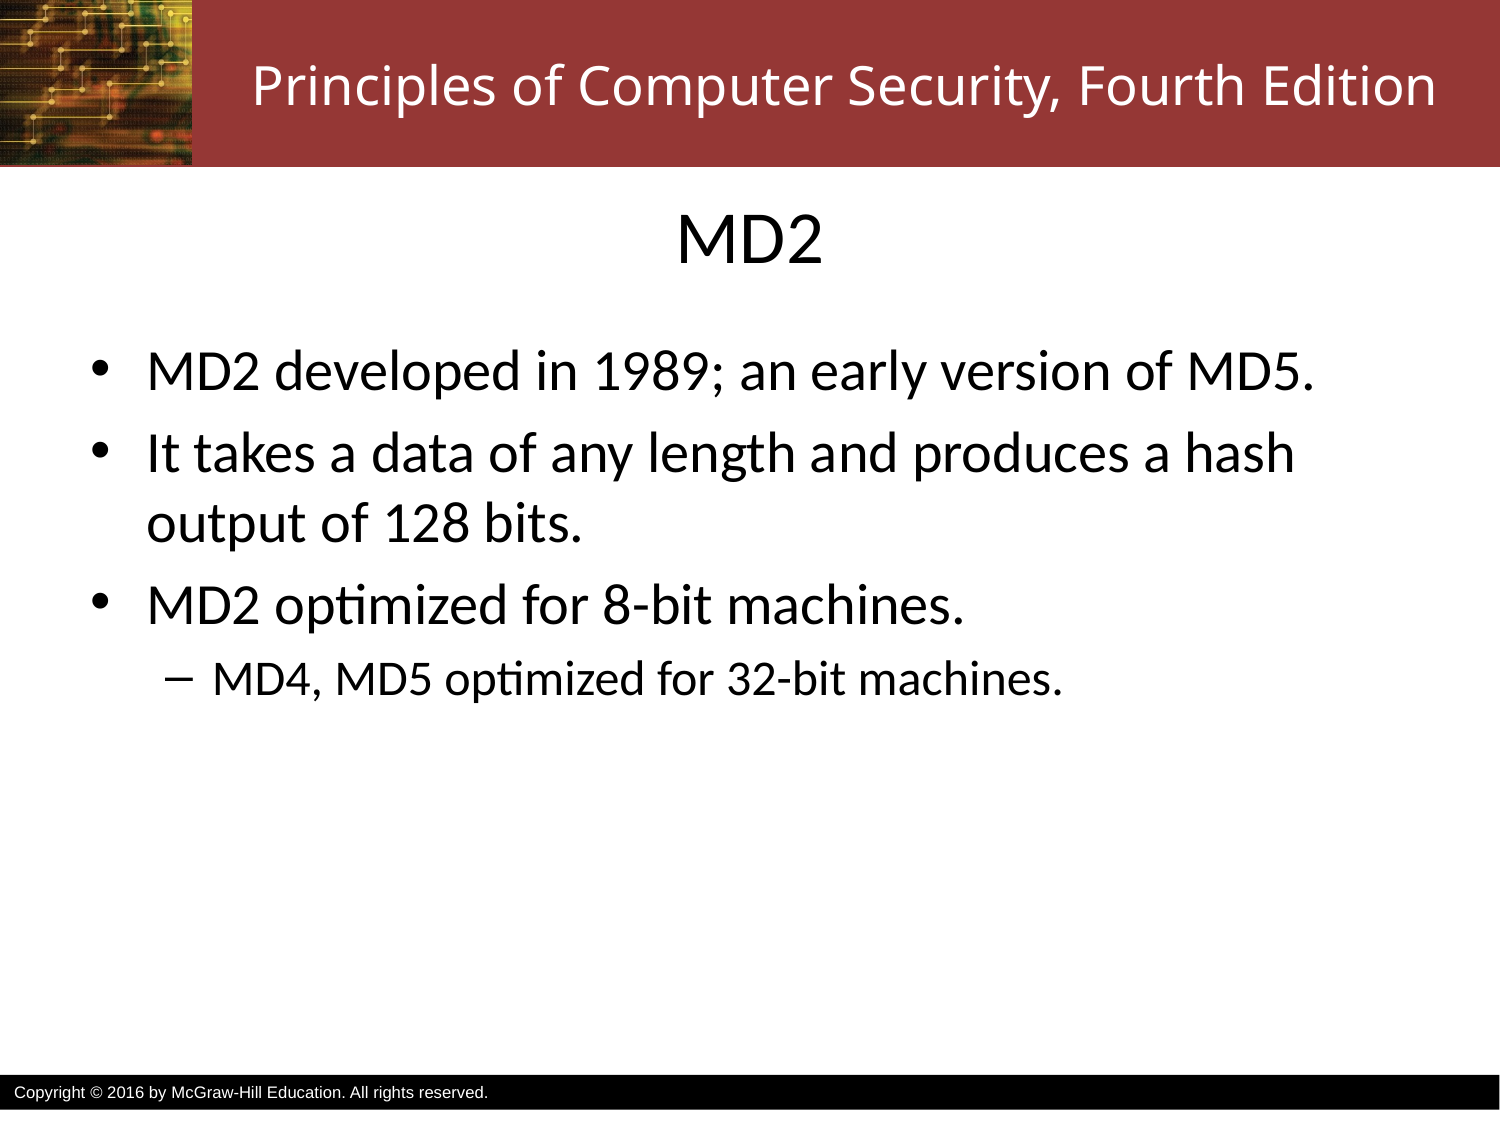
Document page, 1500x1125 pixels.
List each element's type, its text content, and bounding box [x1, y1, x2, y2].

title MD2 [75, 181, 1425, 324]
picture [0, 0, 192, 165]
list MD2 developed in 1989; an early version of MD5. It takes a data of any length and produces a hash output of 128 bits. MD2 optimized for 8-bit machines. MD4, MD5 optimized for 32-bit machines. [75, 324, 1425, 1005]
